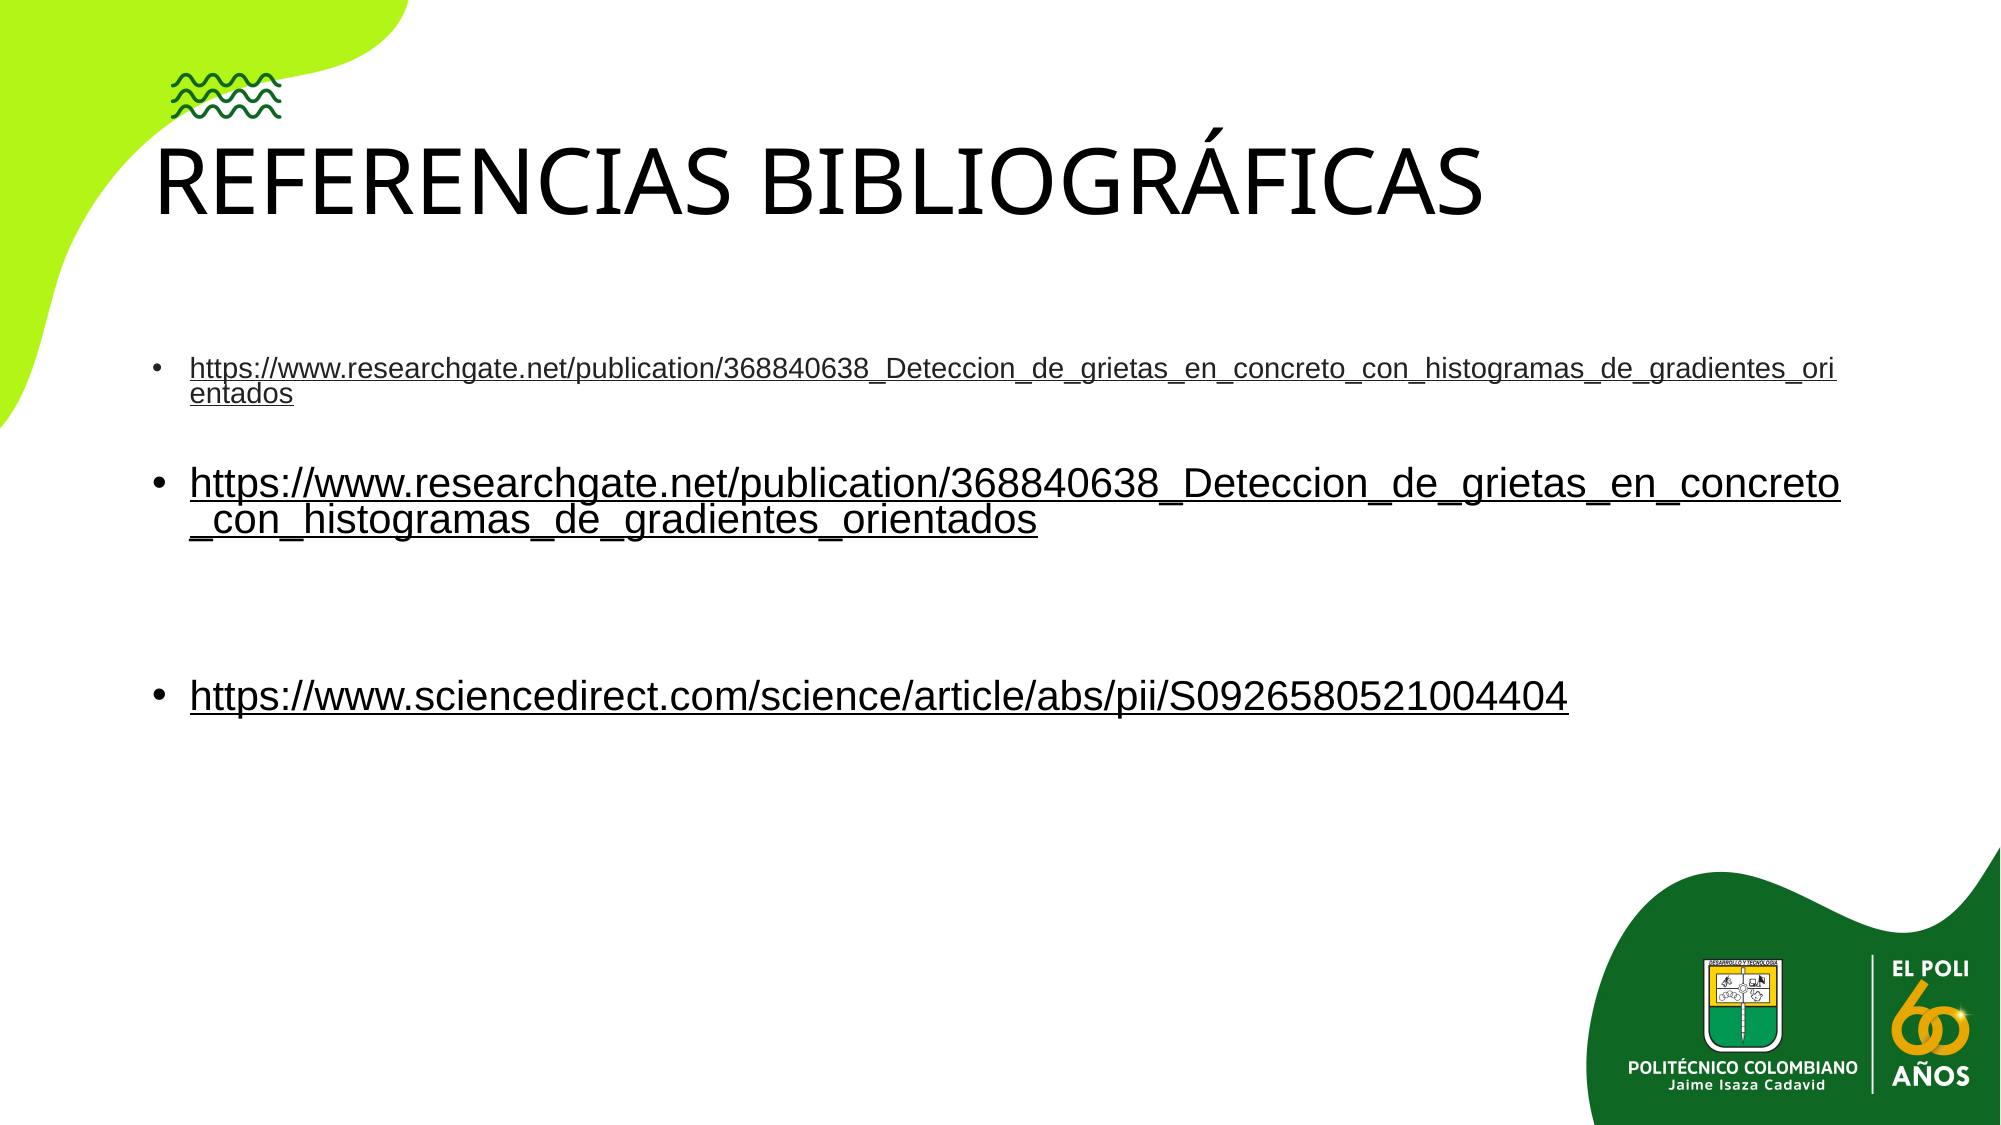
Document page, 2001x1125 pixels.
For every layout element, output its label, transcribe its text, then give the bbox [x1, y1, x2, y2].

picture [0, 0, 2001, 1125]
text_box https://www.researchgate.net/publication/368840638_Deteccion_de_grietas_en_concreto_con_histogramas_de_gradientes_orientados https://www.researchgate.net/publication/368840638_Deteccion_de_grietas_en_concreto_con_histogramas_de_gradientes_orientados https://www.sciencedirect.com/science/article/abs/pii/S0926580521004404 [137, 345, 1863, 1060]
text_box REFERENCIAS BIBLIOGRÁFICAS [137, 128, 1863, 345]
